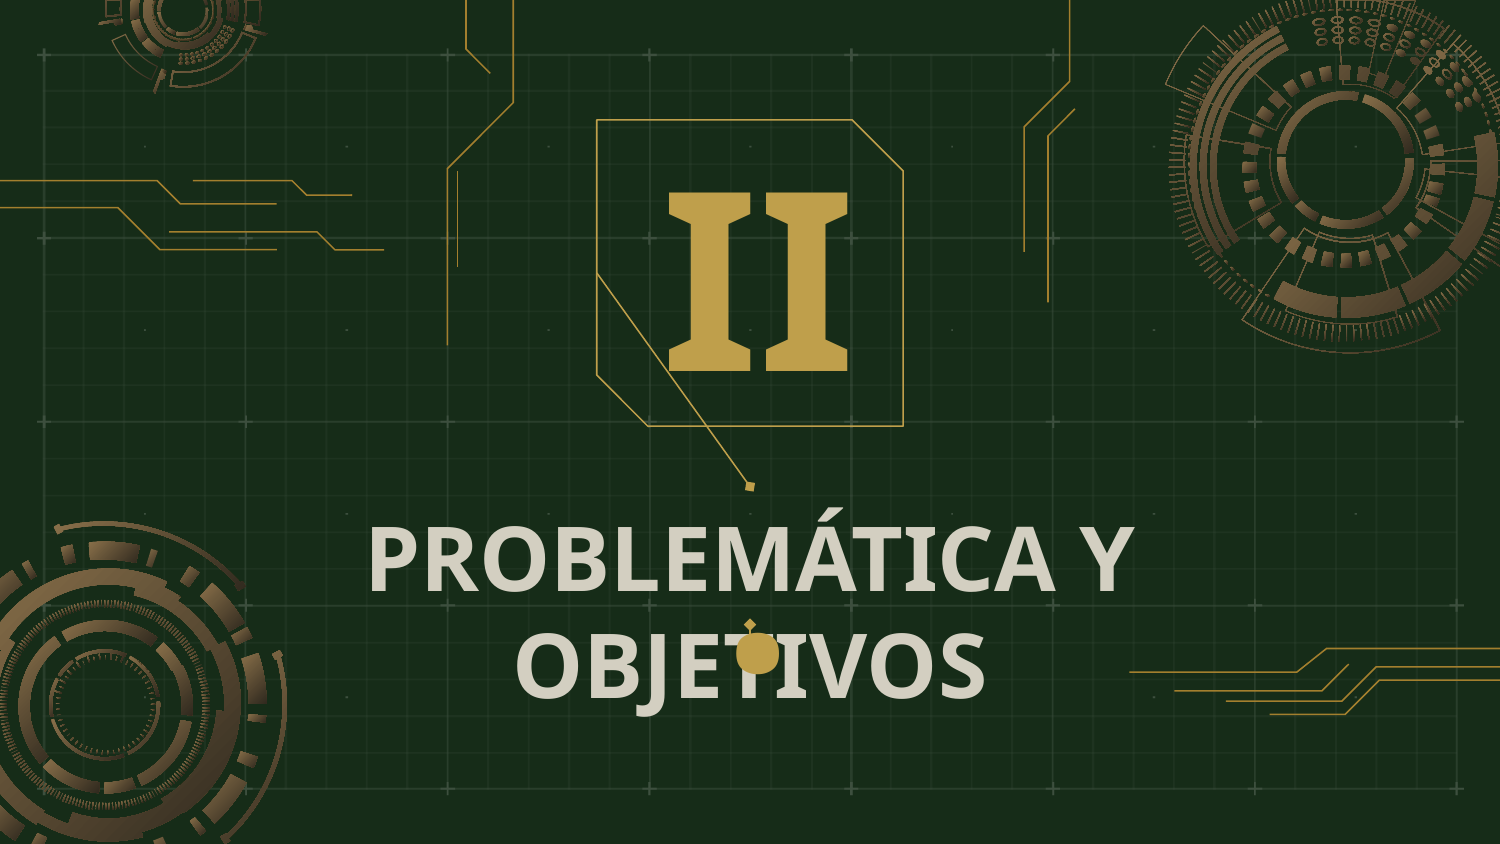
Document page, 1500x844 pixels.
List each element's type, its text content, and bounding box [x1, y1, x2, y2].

text_box [596, 119, 621, 303]
title PROBLEMÁTICA Y OBJETIVOS [174, 486, 1326, 625]
title II. [621, 106, 896, 440]
text_box [596, 275, 621, 400]
text_box [896, 163, 904, 427]
